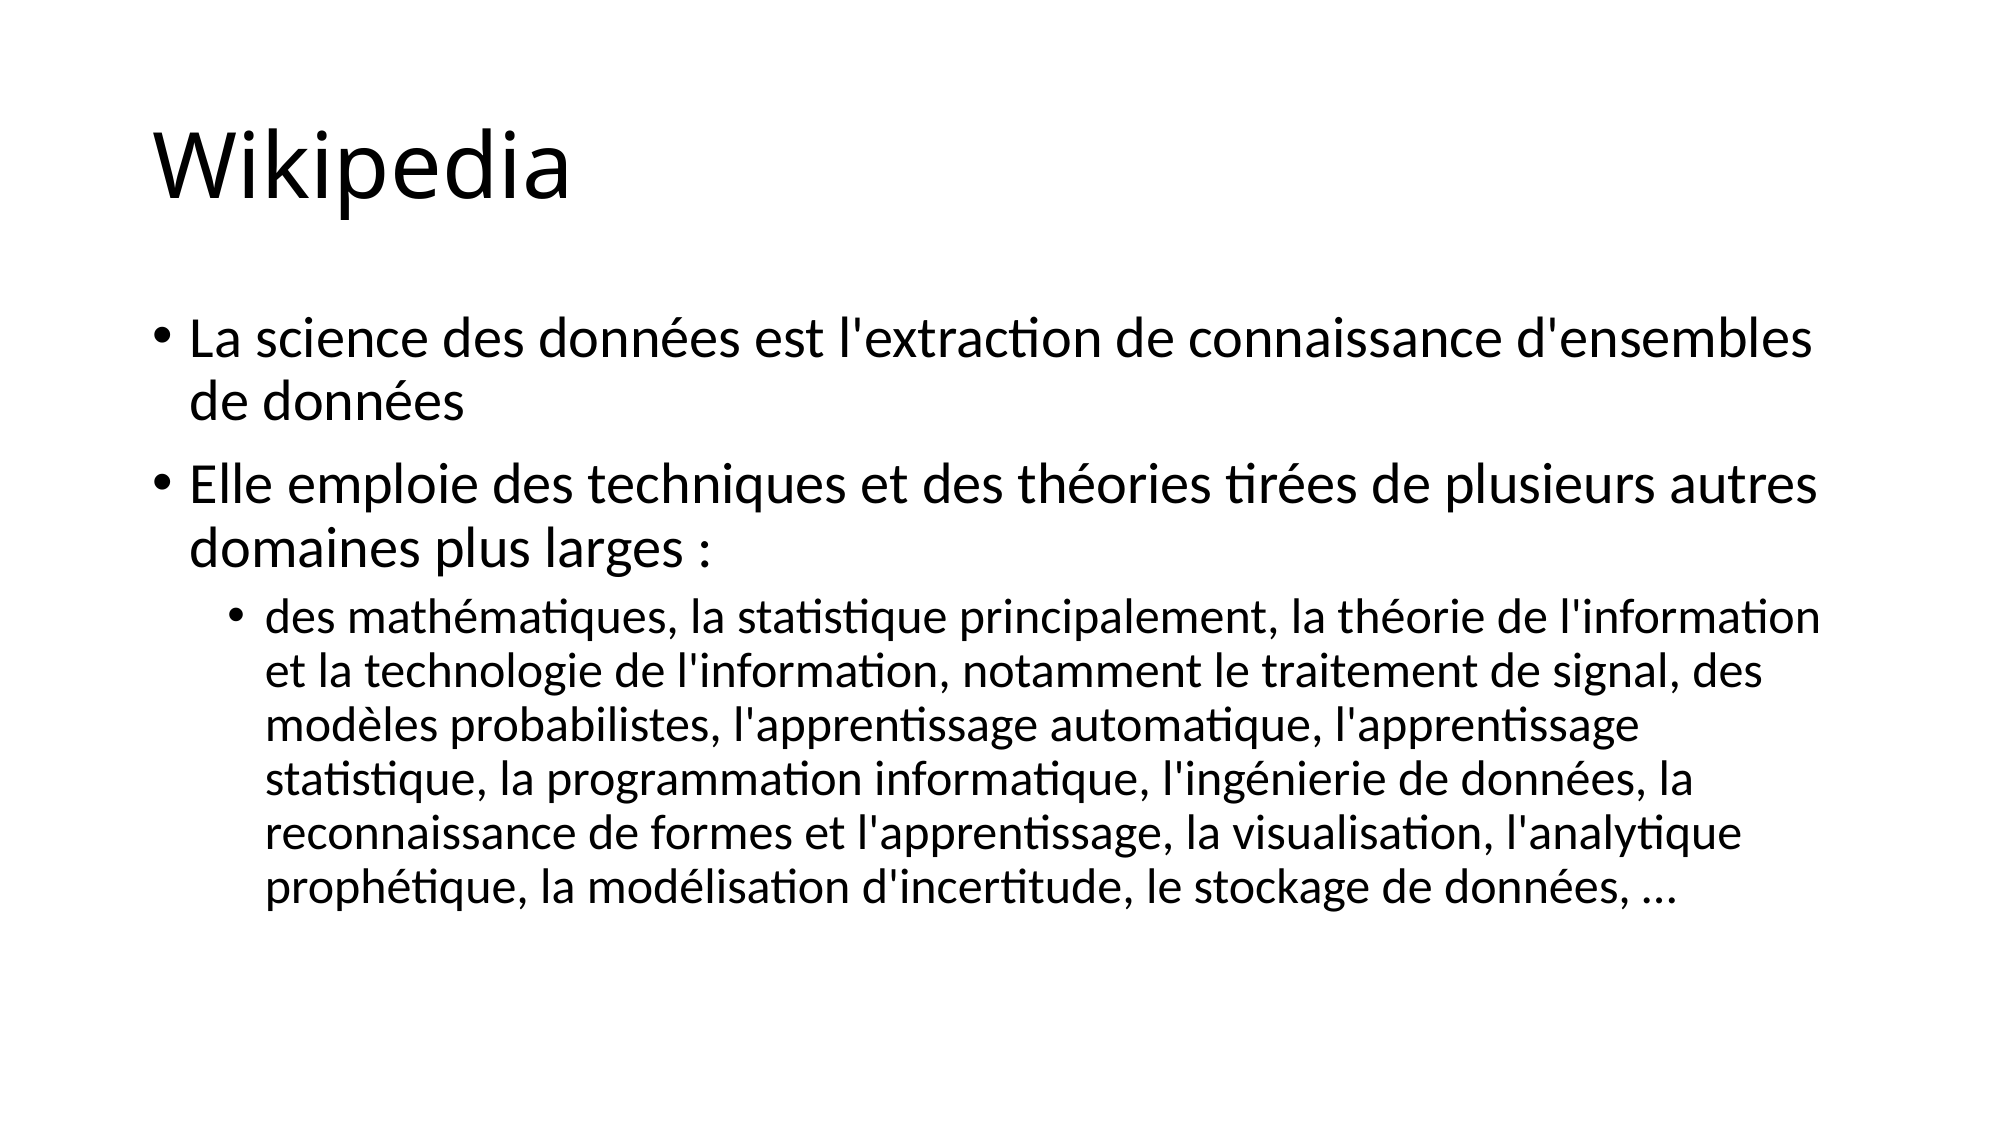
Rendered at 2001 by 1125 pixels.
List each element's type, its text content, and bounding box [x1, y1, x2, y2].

list La science des données est l'extraction de connaissance d'ensembles de données Elle emploie des techniques et des théories tirées de plusieurs autres domaines plus larges : des mathématiques, la statistique principalement, la théorie de l'information et la technologie de l'information, notamment le traitement de signal, des modèles probabilistes, l'apprentissage automatique, l'apprentissage statistique, la programmation informatique, l'ingénierie de données, la reconnaissance de formes et l'apprentissage, la visualisation, l'analytique prophétique, la modélisation d'incertitude, le stockage de données, … [137, 299, 1863, 1014]
title Wikipedia [137, 59, 1863, 278]
